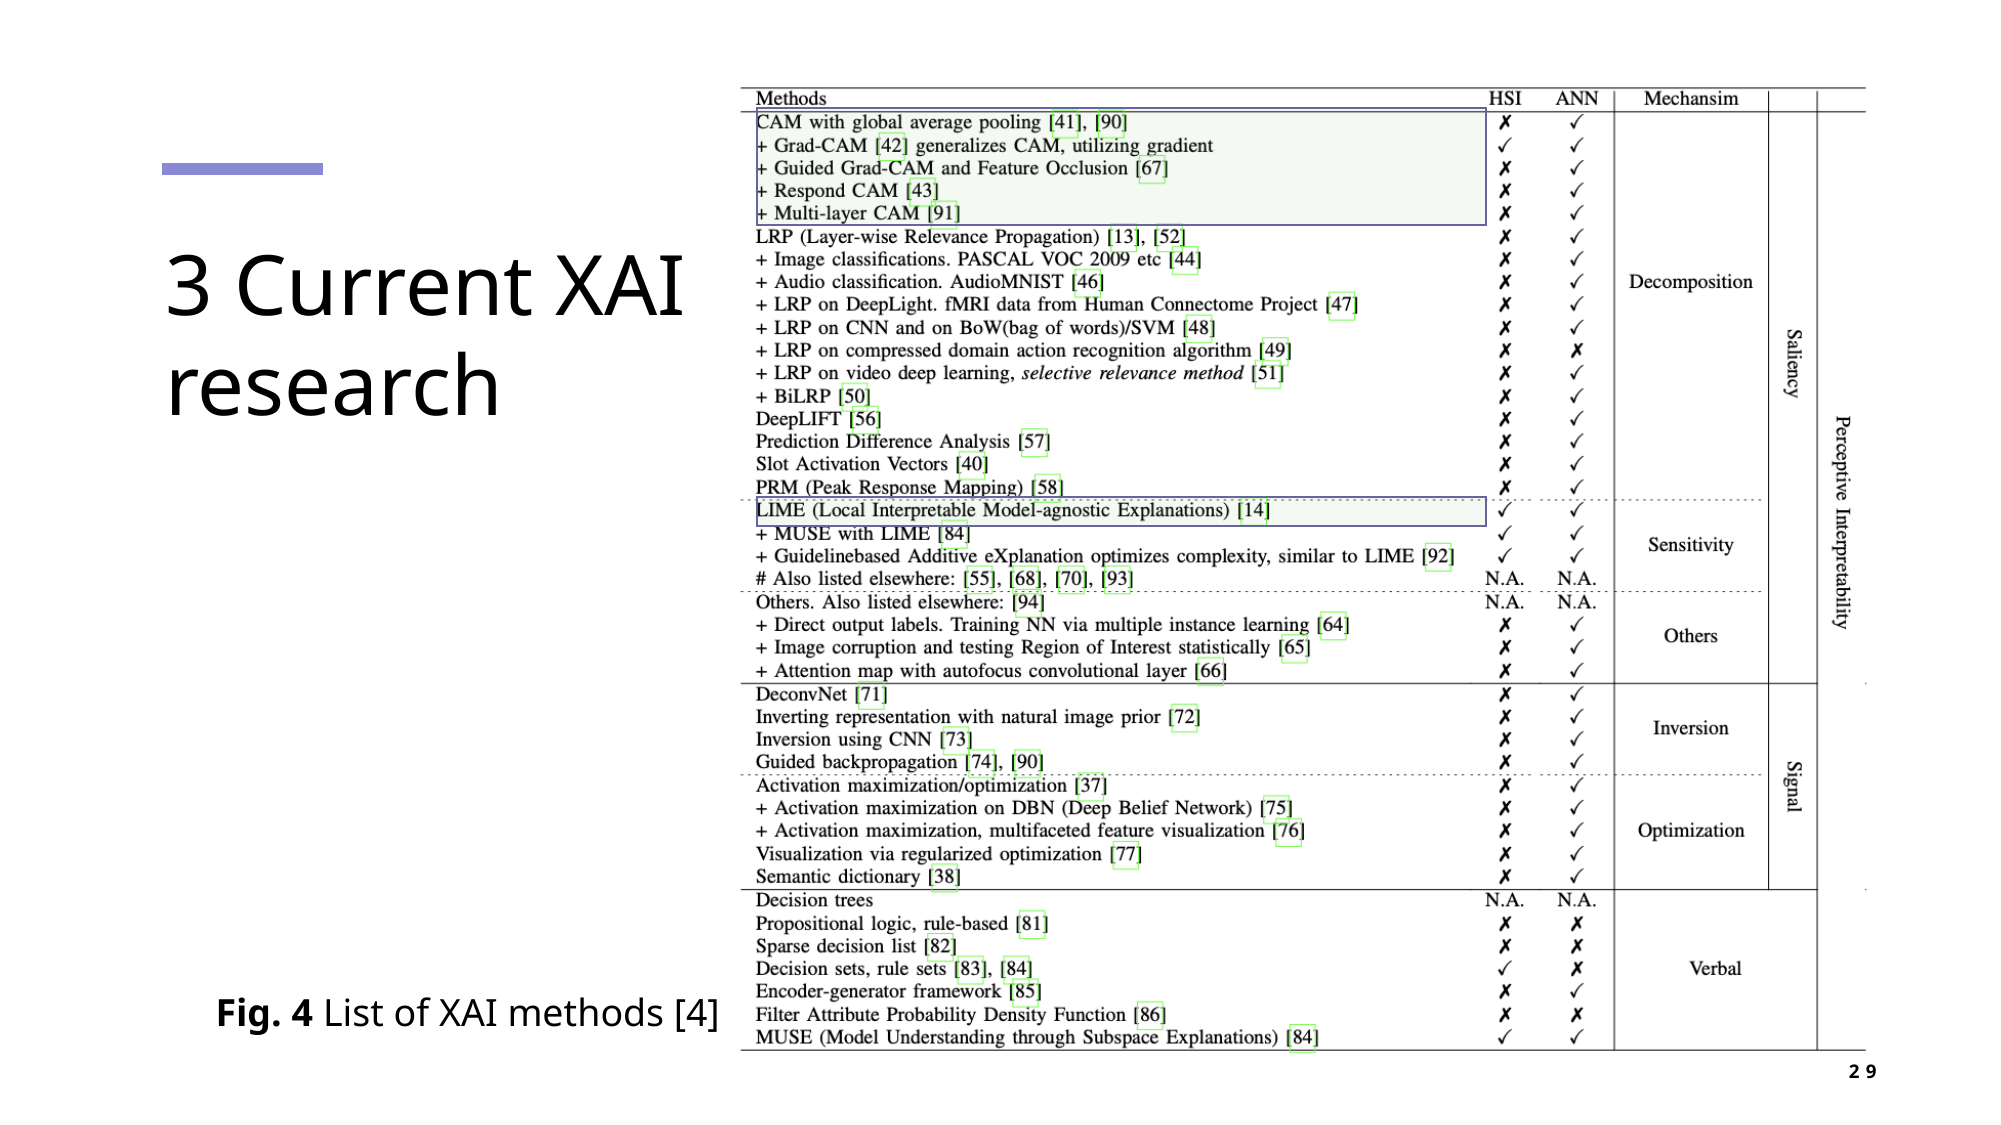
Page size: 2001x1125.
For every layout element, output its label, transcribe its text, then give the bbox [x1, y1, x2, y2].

picture [720, 69, 1892, 1064]
title 3 Current XAI research [150, 224, 720, 441]
slide_number 29 [1772, 1064, 1892, 1103]
text_box Fig. 4 List of XAI methods [4] [200, 982, 720, 1042]
